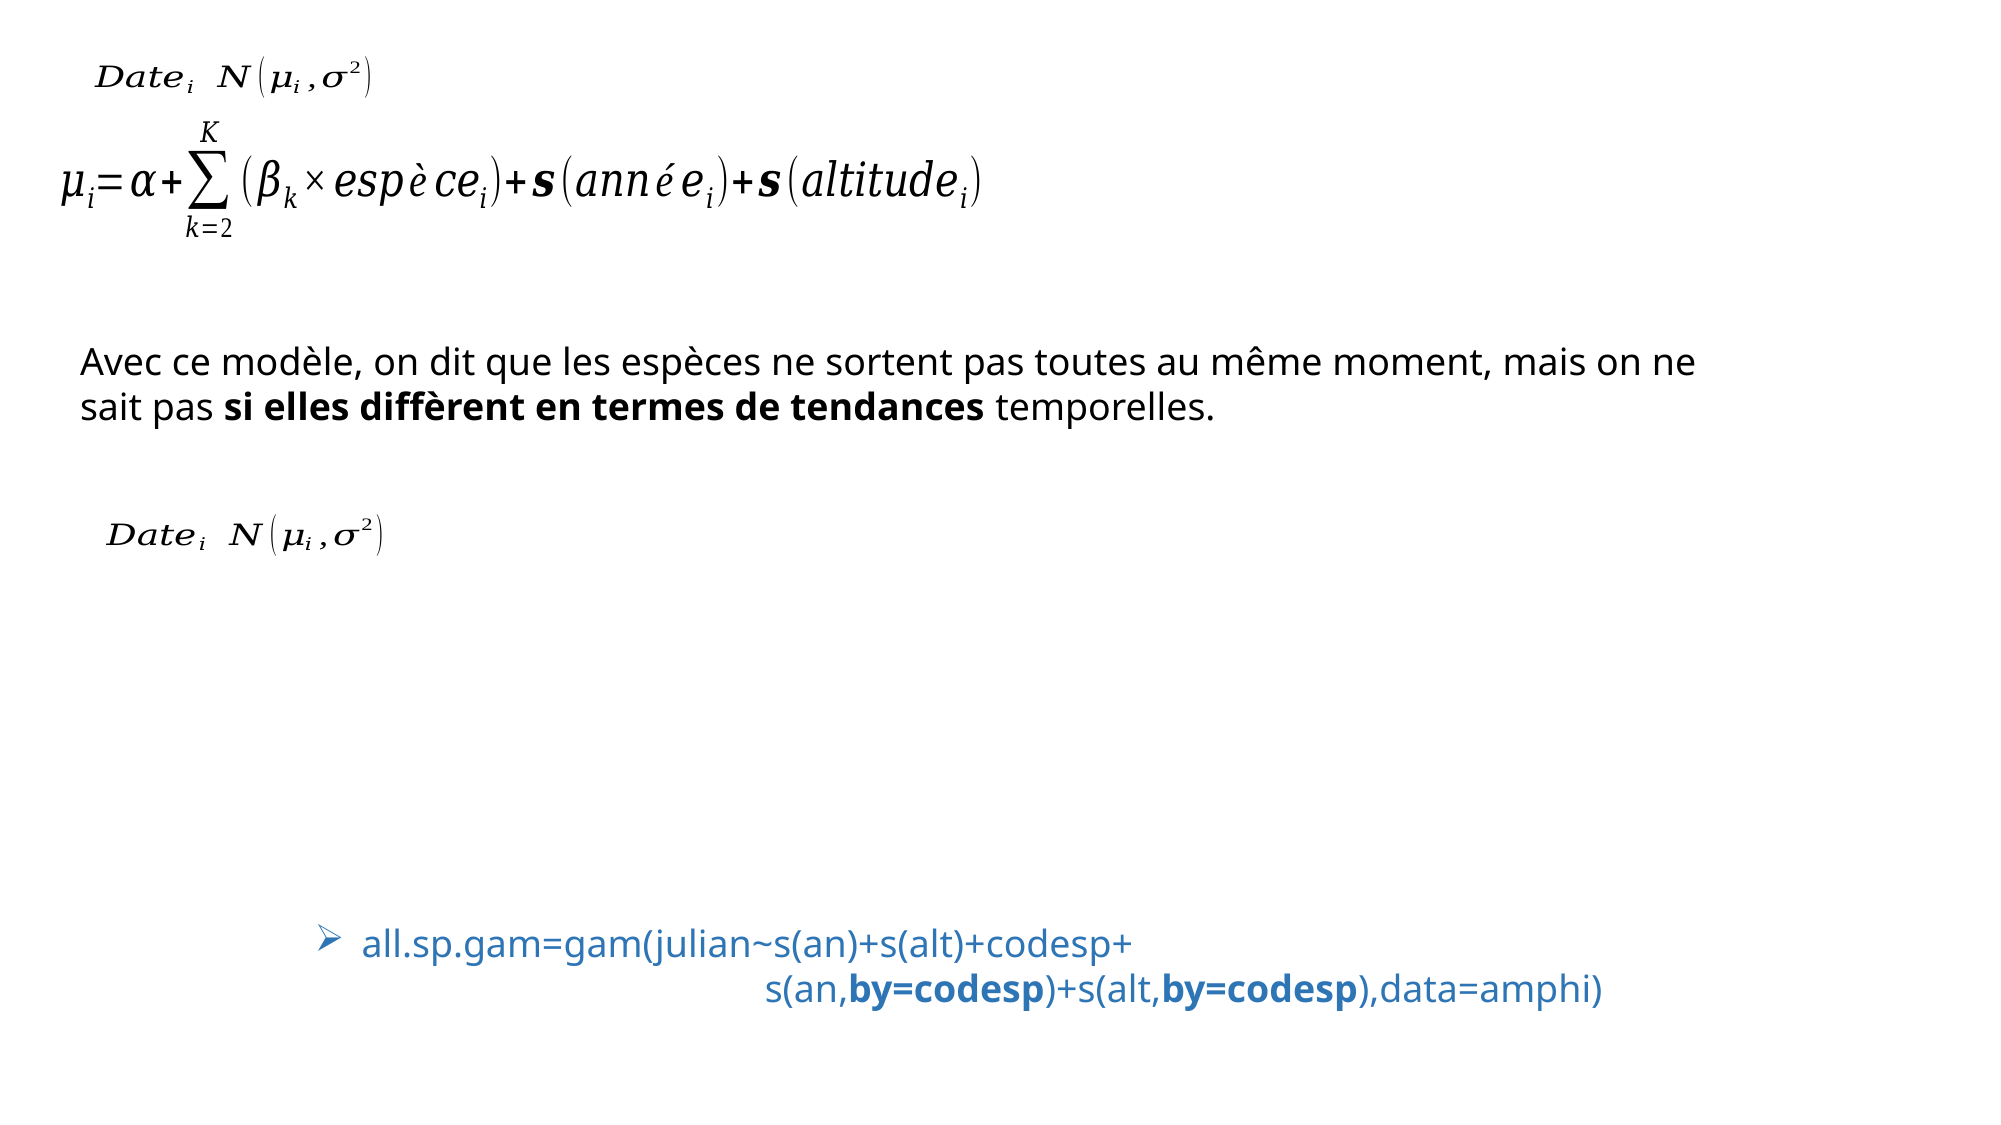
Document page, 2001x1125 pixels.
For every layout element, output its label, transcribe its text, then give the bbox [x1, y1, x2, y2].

text_box all.sp.gam=gam(julian~s(an)+s(alt)+codesp+ s(an,by=codesp)+s(alt,by=codesp),data=amphi) [299, 912, 1763, 1018]
text_box Avec ce modèle, on dit que les espèces ne sortent pas toutes au même moment, mais on ne sait pas si elles diffèrent en termes de tendances temporelles. [65, 330, 1749, 436]
